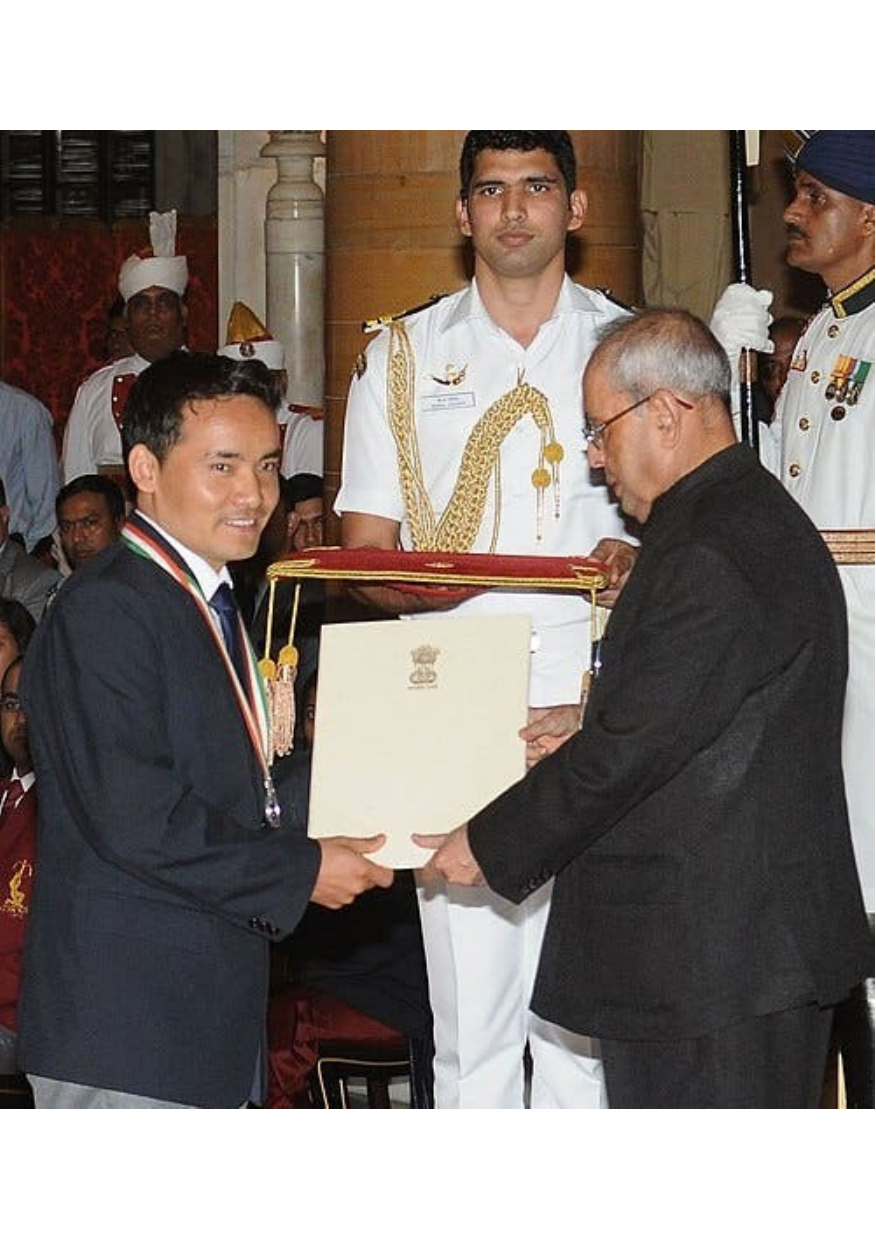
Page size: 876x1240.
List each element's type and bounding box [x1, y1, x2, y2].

picture [0, 130, 875, 1110]
